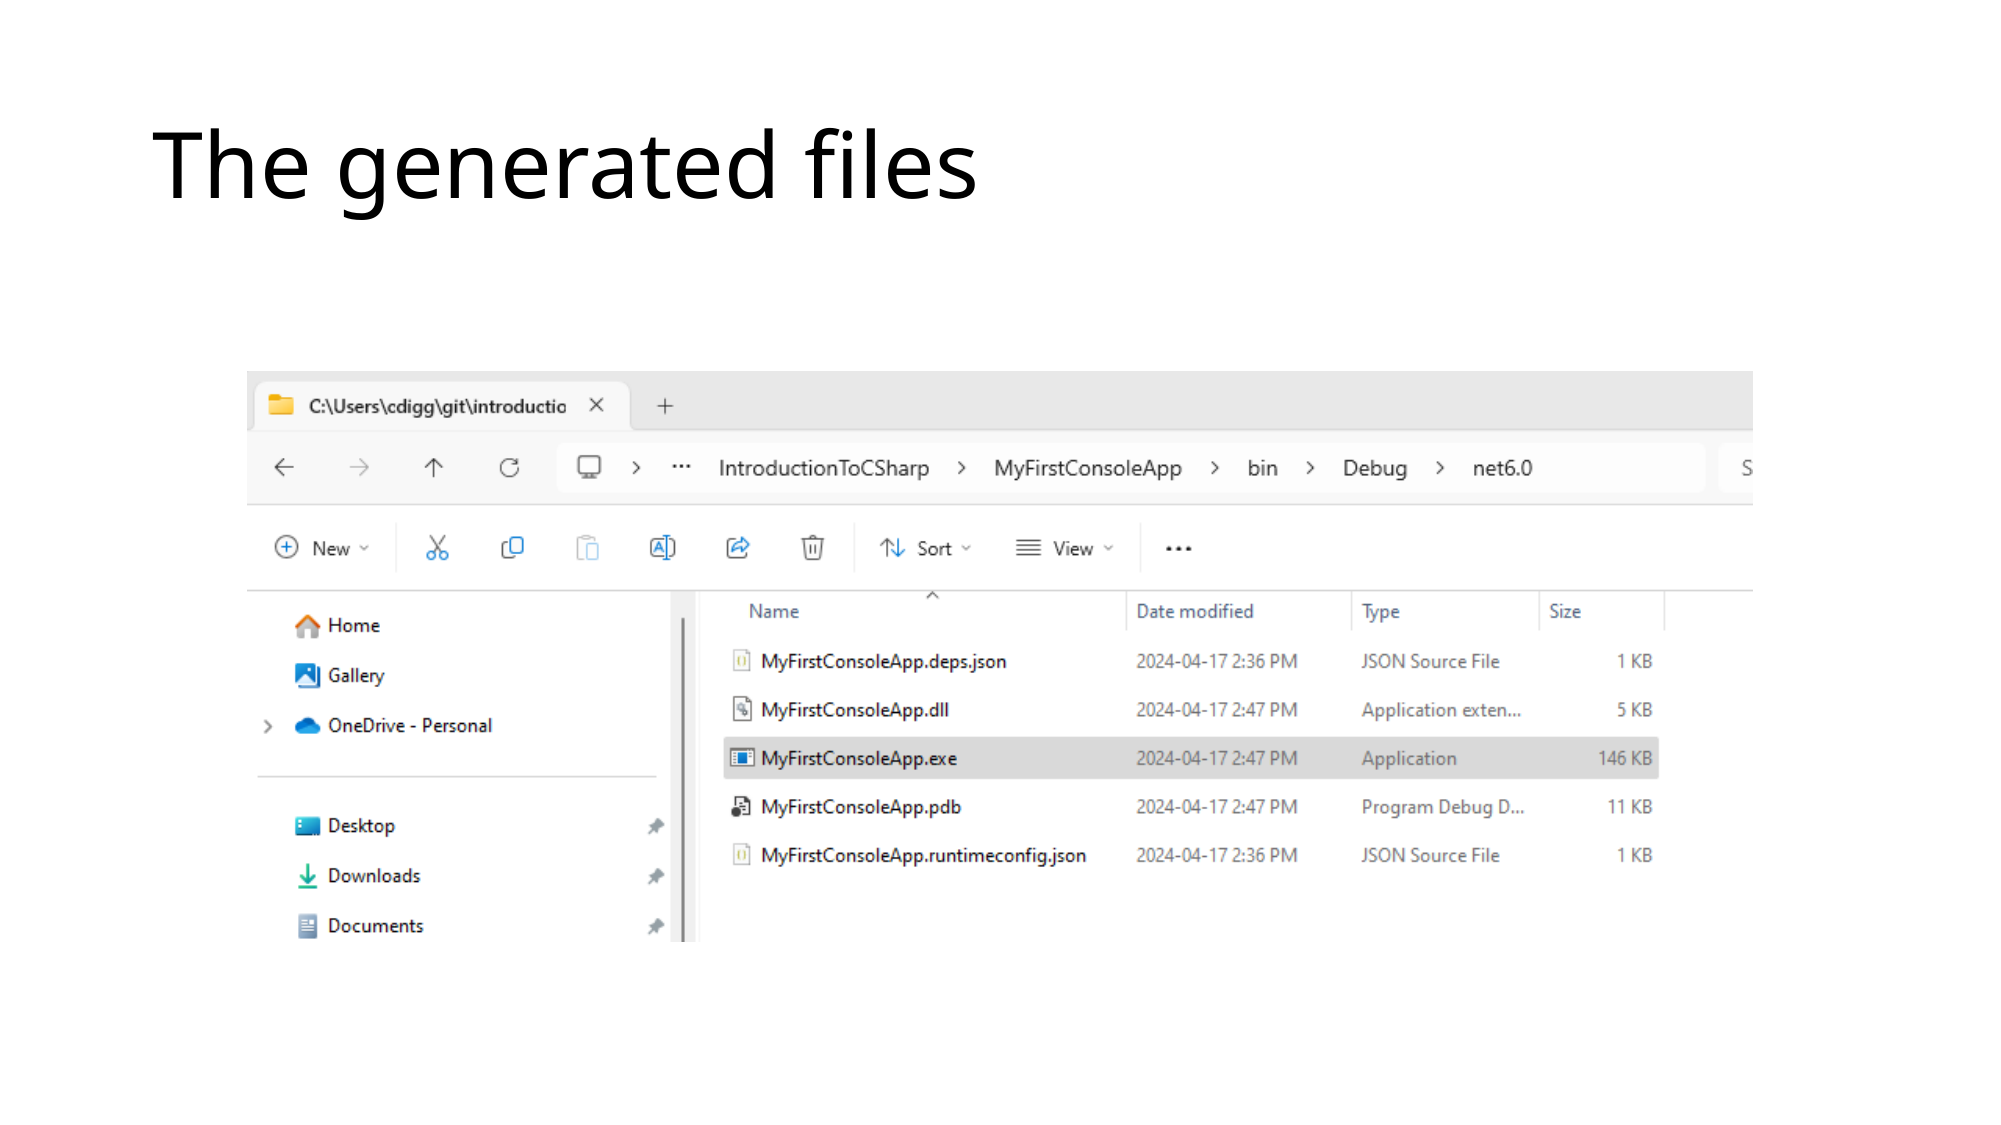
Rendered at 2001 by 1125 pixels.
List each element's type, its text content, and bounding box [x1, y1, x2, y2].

title The generated files [137, 59, 1863, 278]
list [247, 370, 1753, 943]
